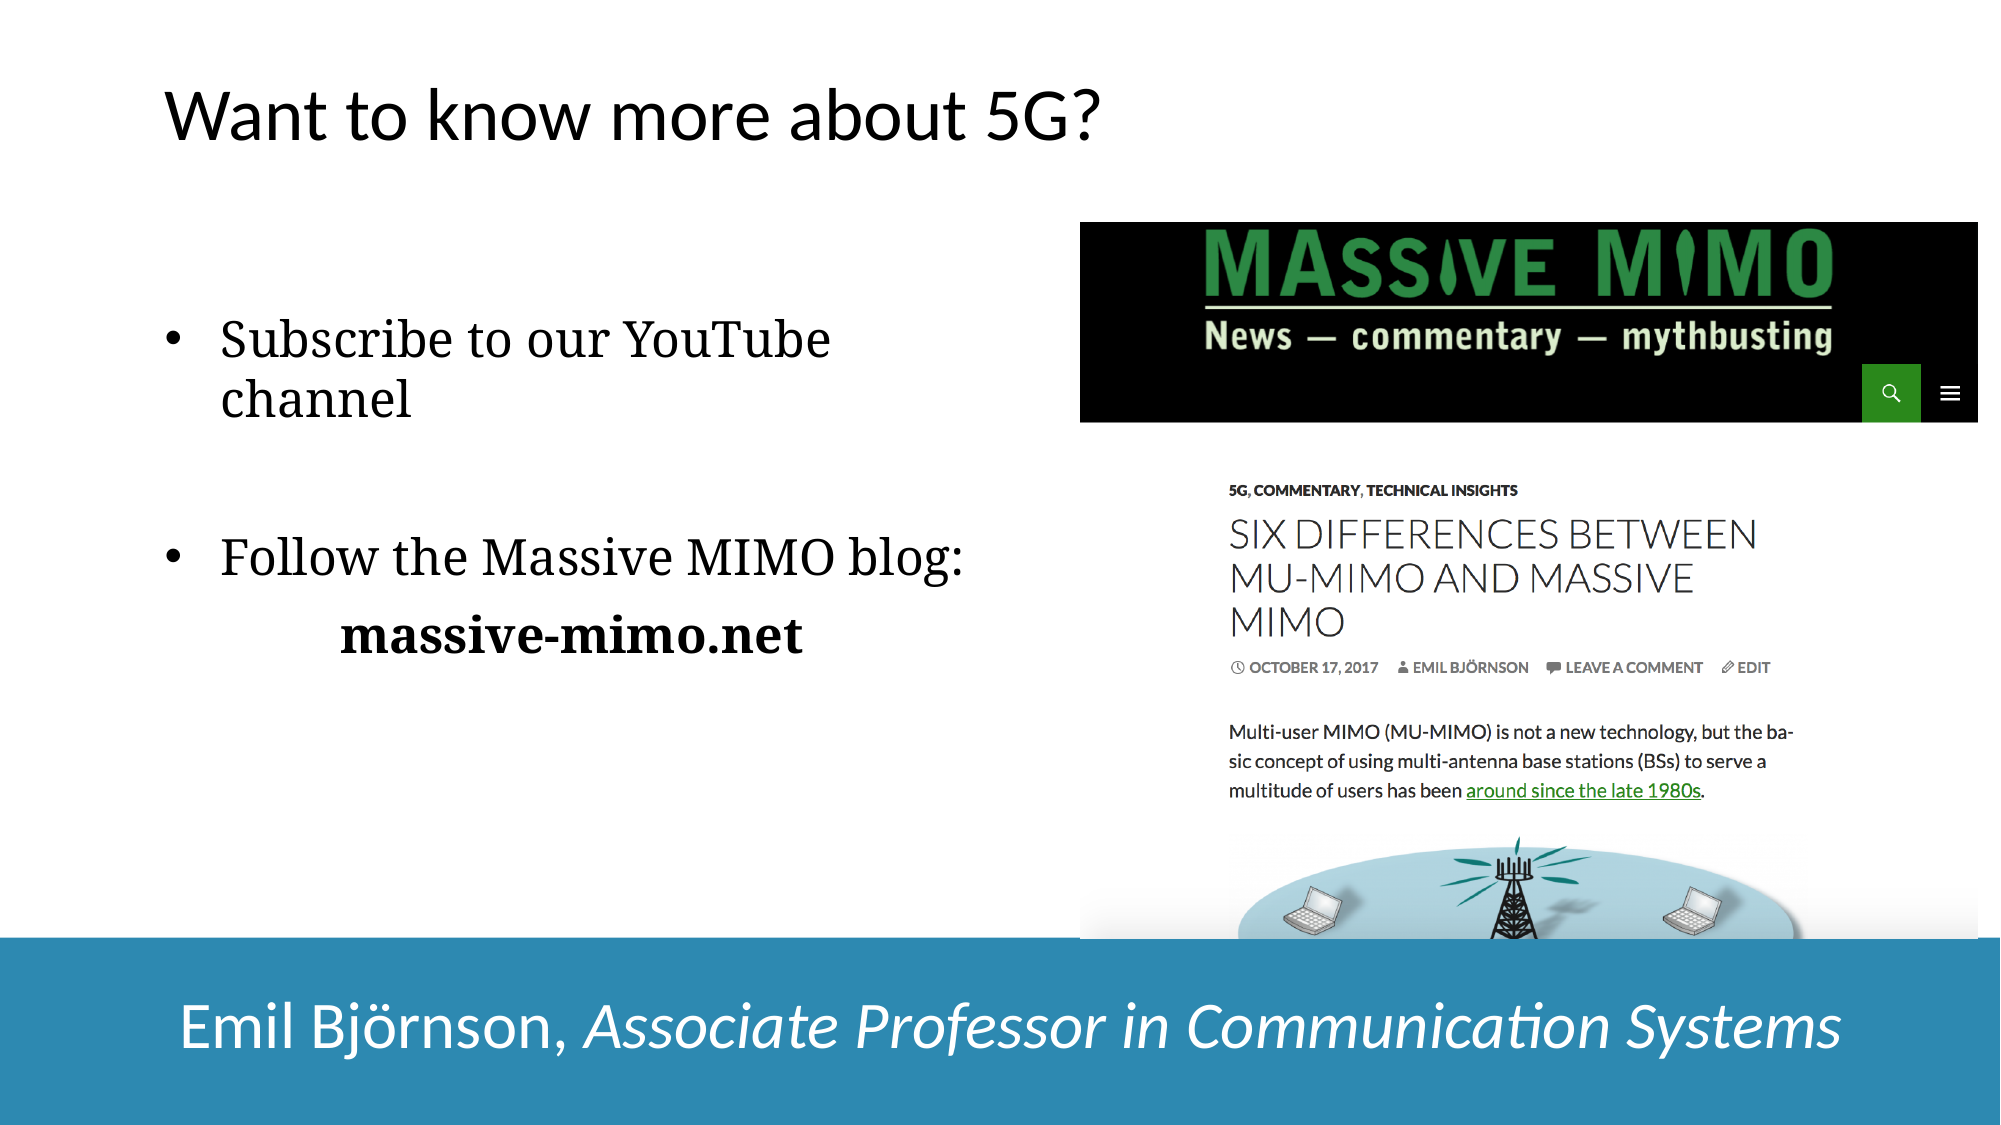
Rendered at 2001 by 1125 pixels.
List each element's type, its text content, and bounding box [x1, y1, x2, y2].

text_box [0, 935, 2000, 1125]
picture [1080, 222, 1978, 939]
text_box Emil Björnson, Associate Professor in Communication Systems [23, 974, 2000, 1109]
list Subscribe to our YouTube channel Follow the Massive MIMO blog: massive-mimo.net [149, 300, 995, 935]
title Want to know more about 5G? [149, 57, 1843, 194]
